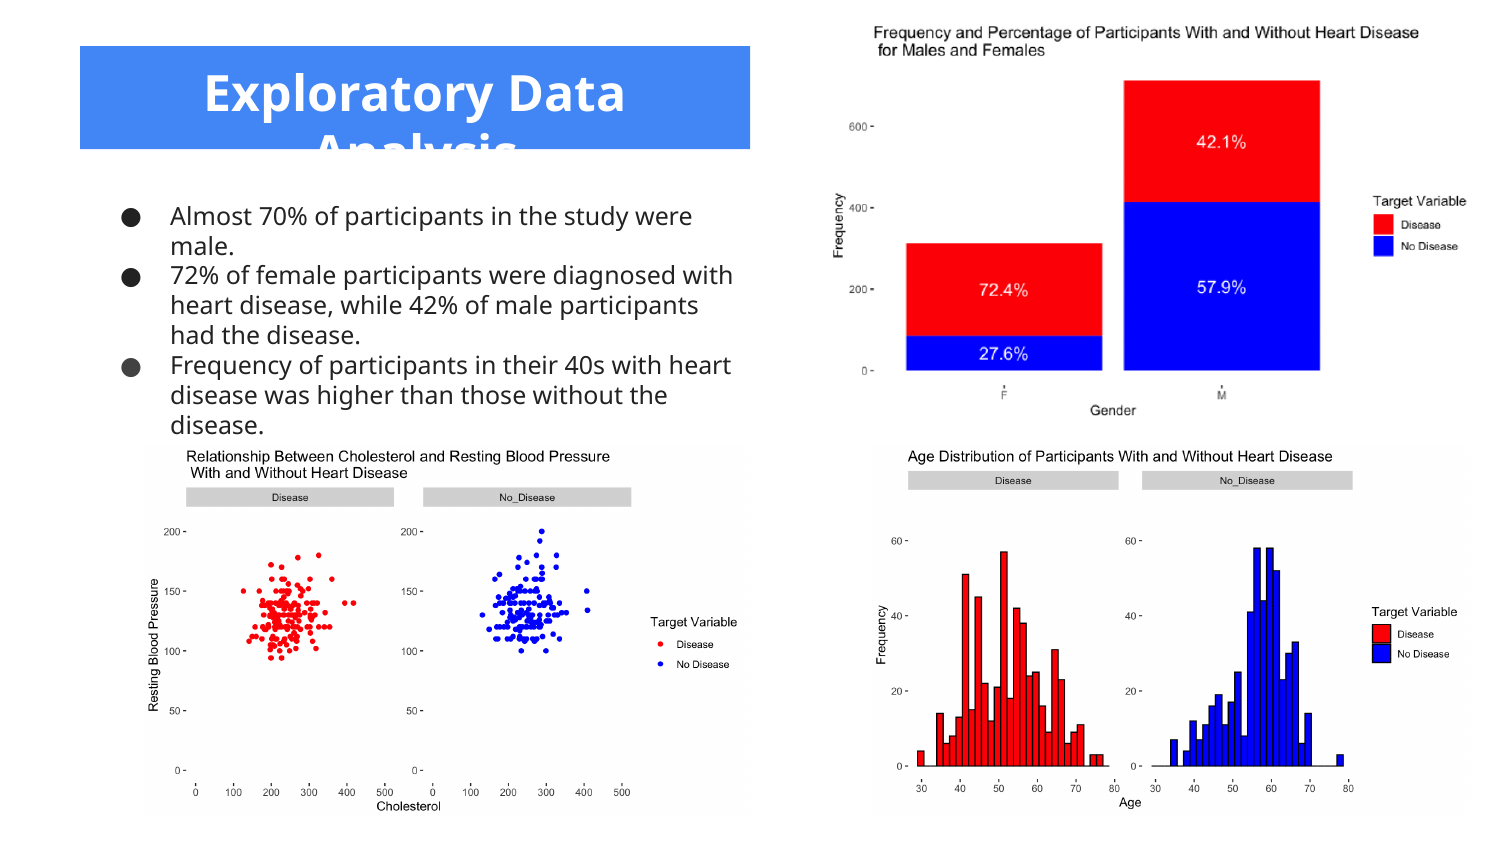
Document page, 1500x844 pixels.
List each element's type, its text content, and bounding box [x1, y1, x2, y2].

picture [824, 17, 1481, 424]
picture [142, 444, 751, 819]
picture [870, 444, 1471, 815]
text_box Almost 70% of participants in the study were male. 72% of female participants were diagnosed with heart disease, while 42% of male participants had the disease. Frequency of participants in their 40s with heart disease was higher than those without the disease. [80, 185, 751, 422]
text_box Exploratory Data Analysis [80, 46, 751, 150]
